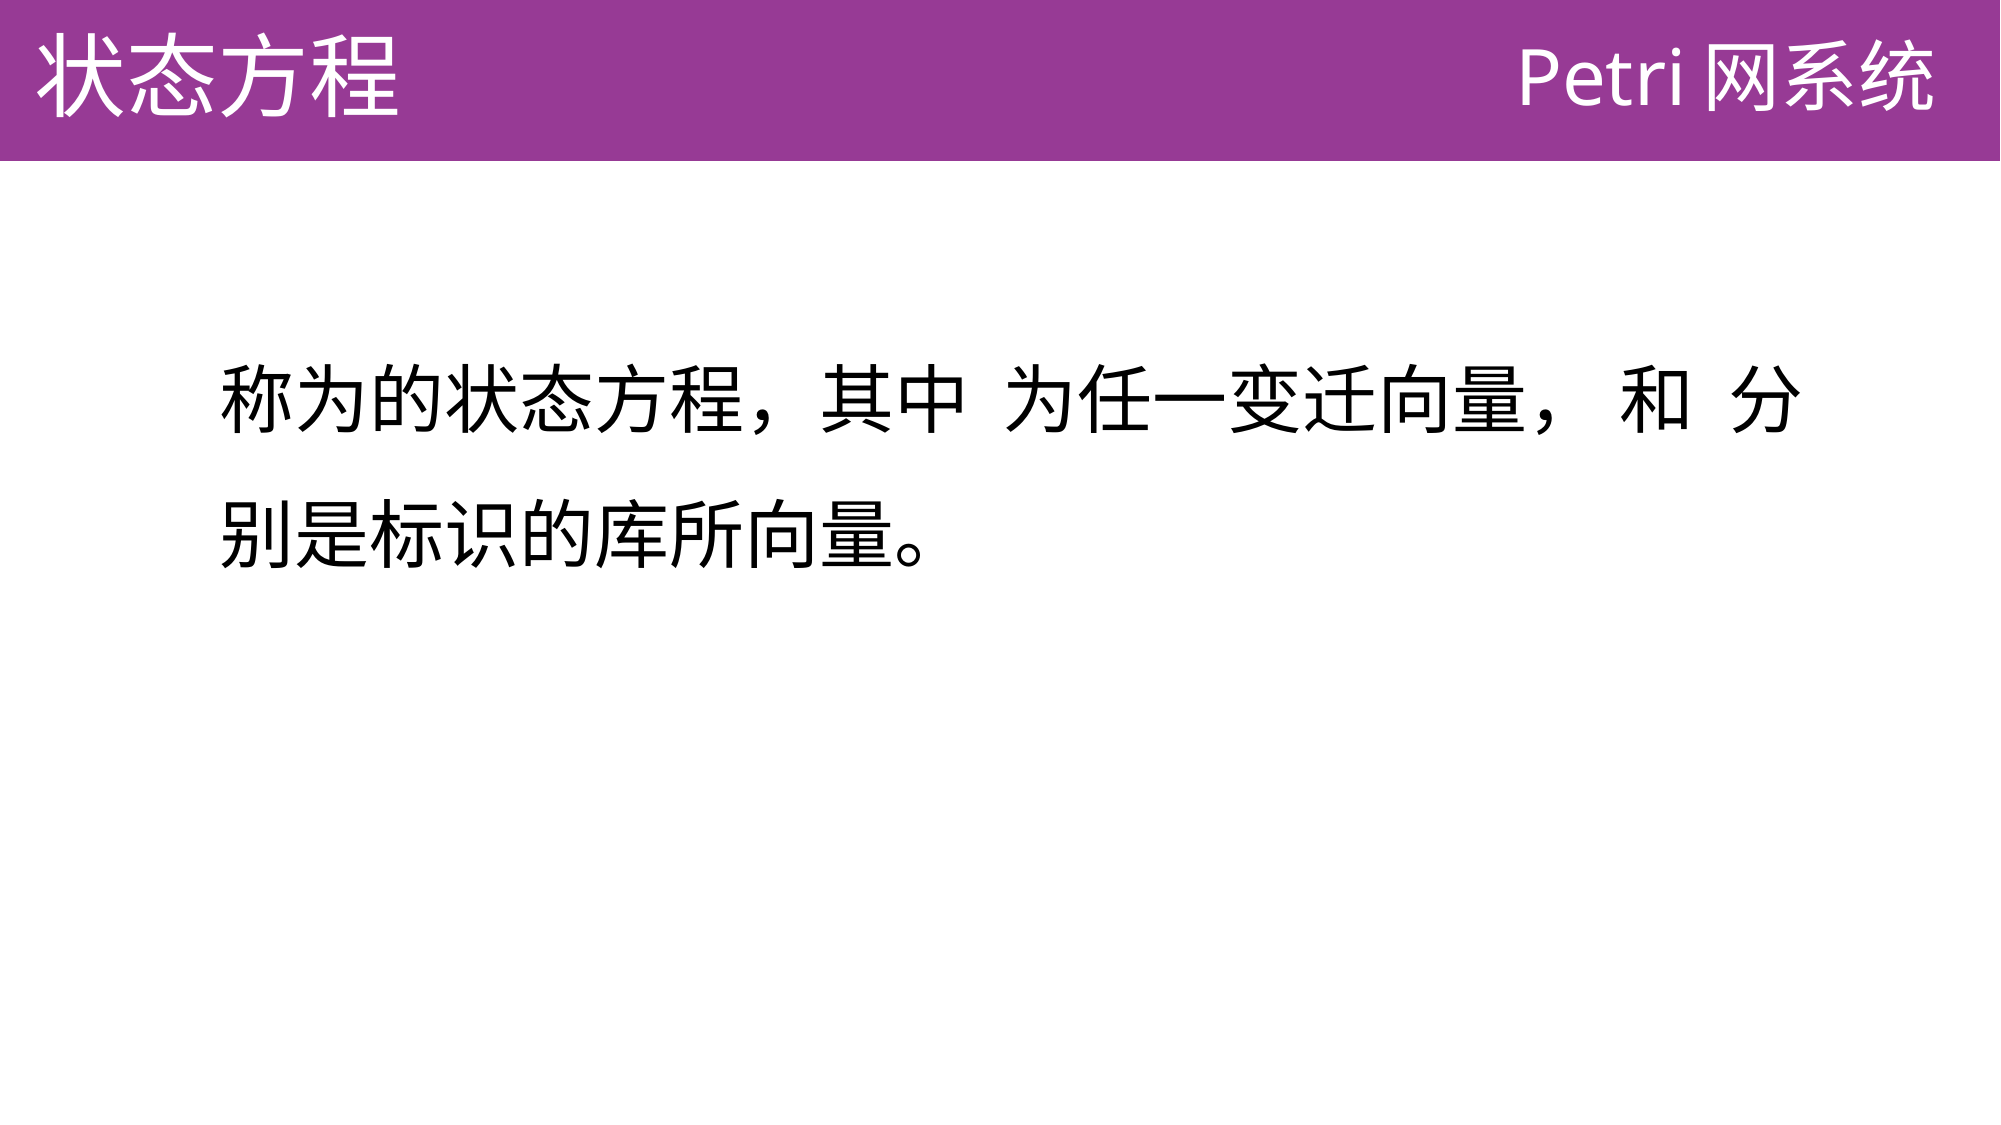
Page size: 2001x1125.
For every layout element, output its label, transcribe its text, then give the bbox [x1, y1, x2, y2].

text_box Petri网系统 [1500, 0, 2000, 161]
title 状态方程 [19, 0, 1250, 161]
